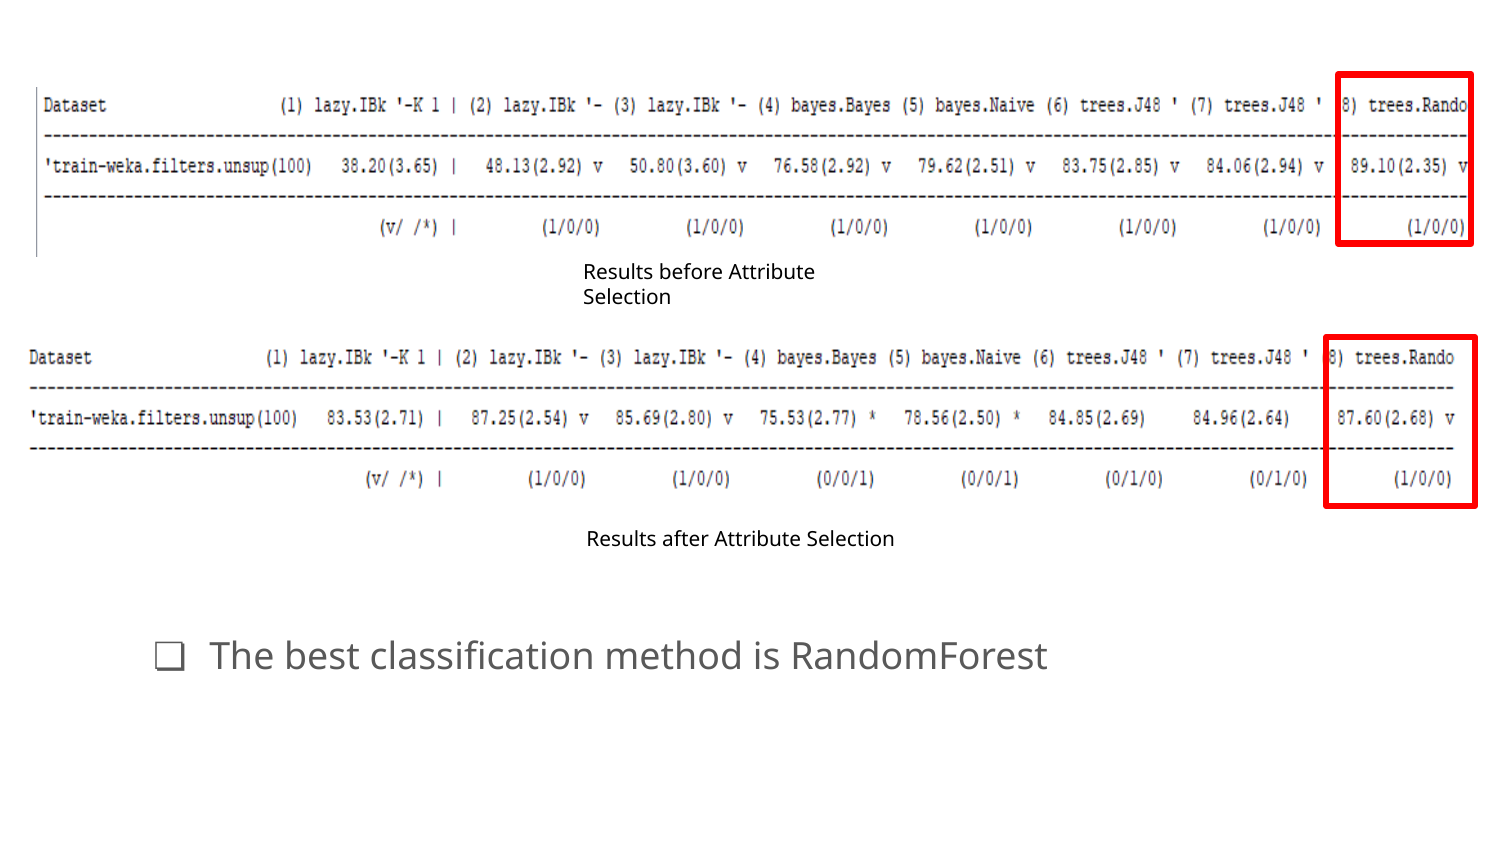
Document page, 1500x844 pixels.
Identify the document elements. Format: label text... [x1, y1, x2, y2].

picture [24, 334, 1476, 522]
text_box Results before Attribute Selection [568, 264, 916, 298]
text_box Results after Attribute Selection [571, 530, 920, 565]
picture [36, 86, 1487, 257]
text_box [1337, 74, 1472, 85]
list The best classification method is RandomForest [119, 572, 1381, 759]
